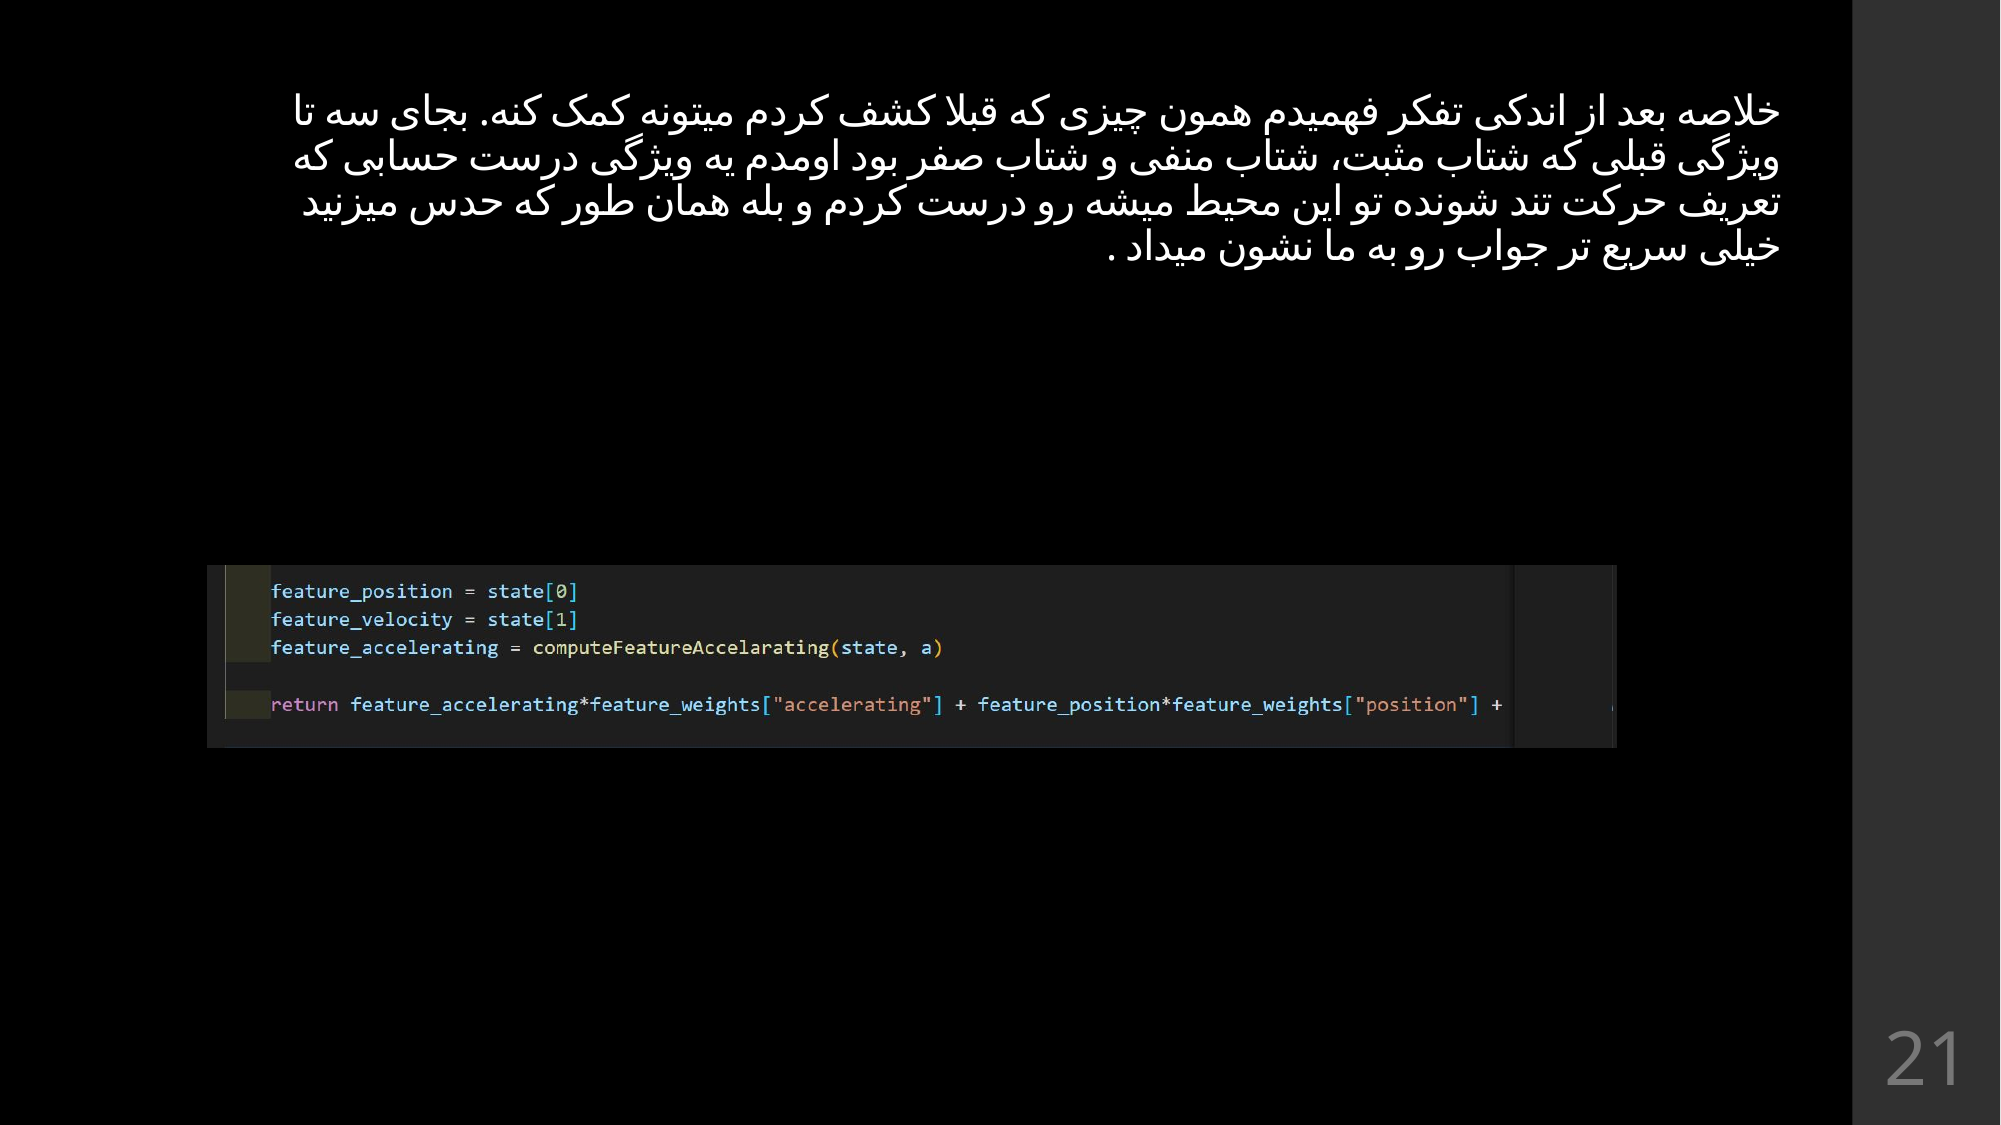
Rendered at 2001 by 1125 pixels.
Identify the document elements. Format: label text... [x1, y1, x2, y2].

title خلاصه بعد از اندکی تفکر فهمیدم همون چیزی که قبلا کشف کردم میتونه کمک کنه. بجای سه تا ویژگی قبلی که شتاب مثبت، شتاب منفی و شتاب صفر بود اومدم یه ویژگی درست حسابی که تعریف حرکت تند شونده تو این محیط میشه رو درست کردم و بله همان طور که حدس میزنید خیلی سریع تر جواب رو به ما نشون میداد . [206, 60, 1797, 278]
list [206, 565, 1618, 749]
slide_number 21 [1852, 1012, 2000, 1110]
